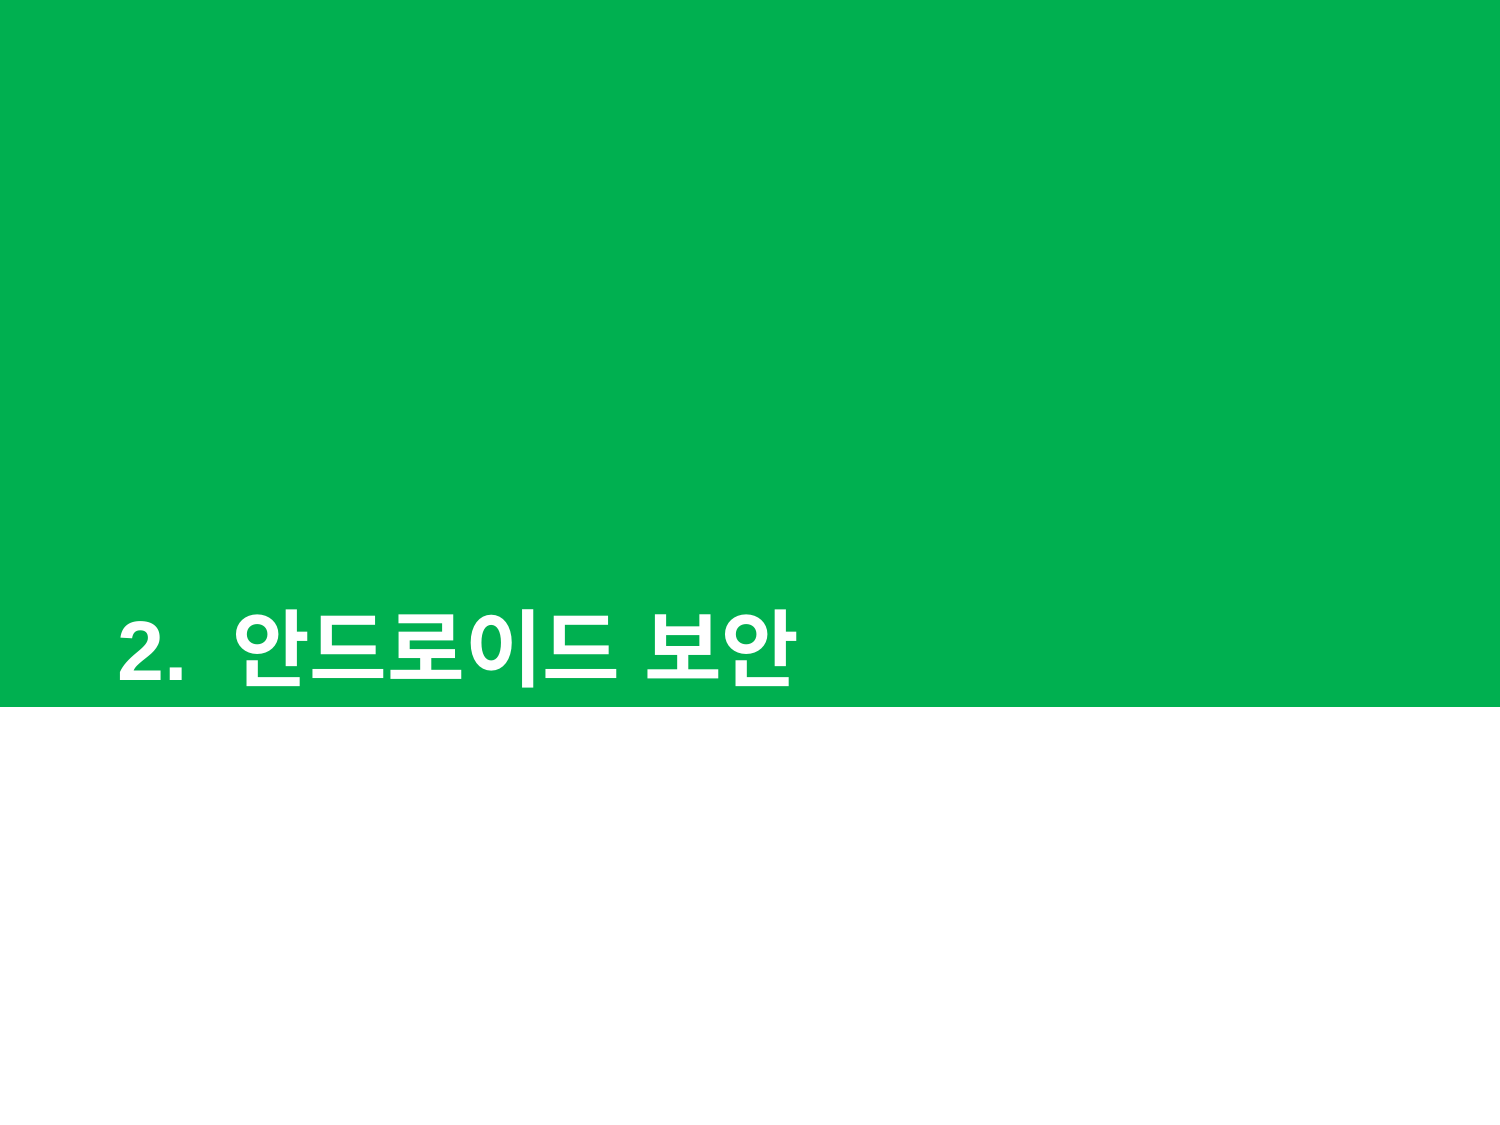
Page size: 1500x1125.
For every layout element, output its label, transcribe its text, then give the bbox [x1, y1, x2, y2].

title 2. 안드로이드 보안 [103, 312, 1397, 705]
